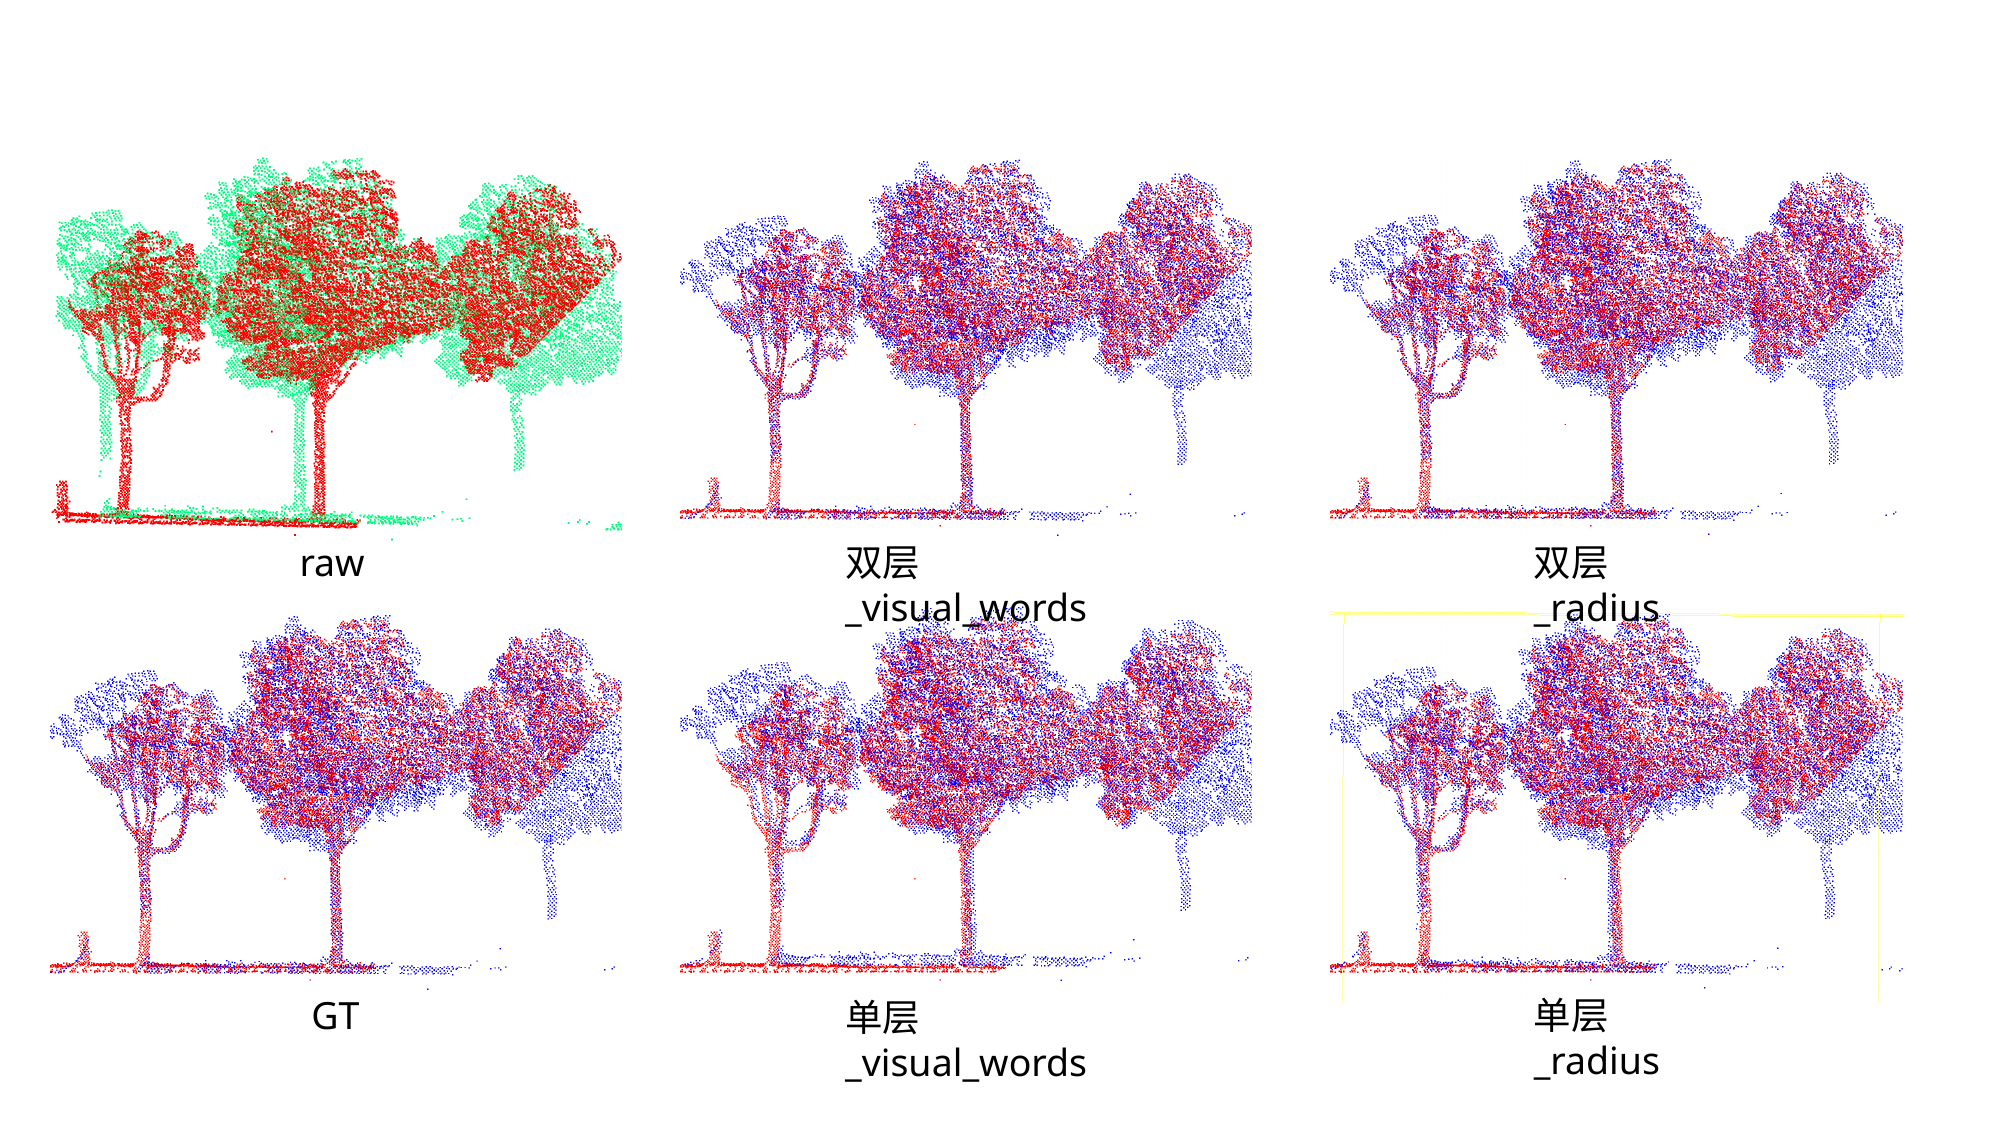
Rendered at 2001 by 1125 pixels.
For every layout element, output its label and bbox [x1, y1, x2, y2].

text_box [49, 147, 1903, 1048]
